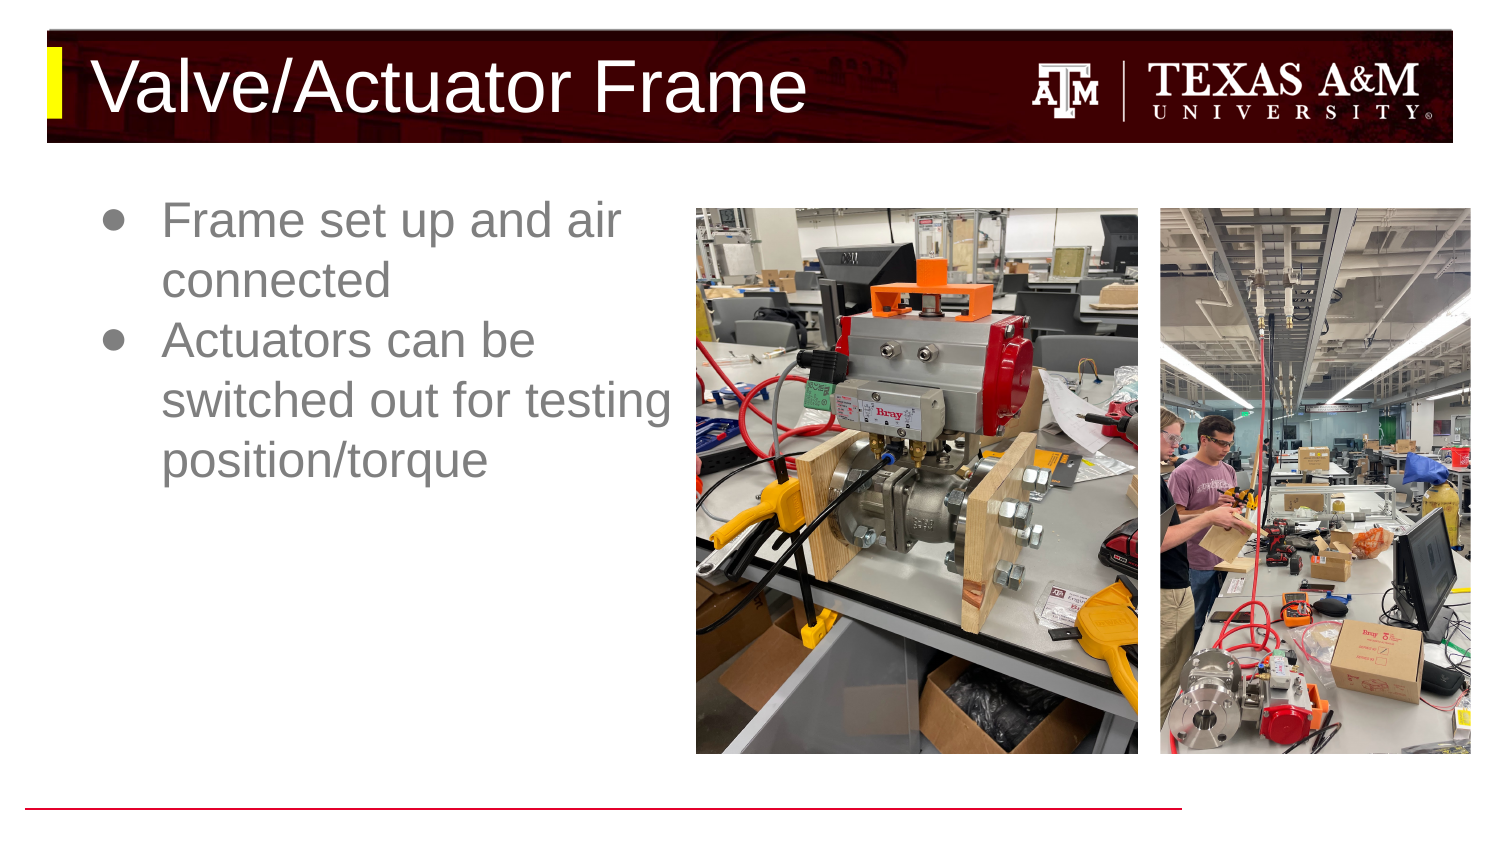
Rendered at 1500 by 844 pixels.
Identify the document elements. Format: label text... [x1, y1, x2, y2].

picture [1160, 208, 1471, 754]
list Frame set up and air connected Actuators can be switched out for testing position/torque [75, 181, 724, 754]
title Valve/Actuator Frame [79, 12, 1025, 154]
picture [1025, 28, 1453, 143]
picture [696, 208, 1139, 754]
picture [47, 28, 79, 143]
